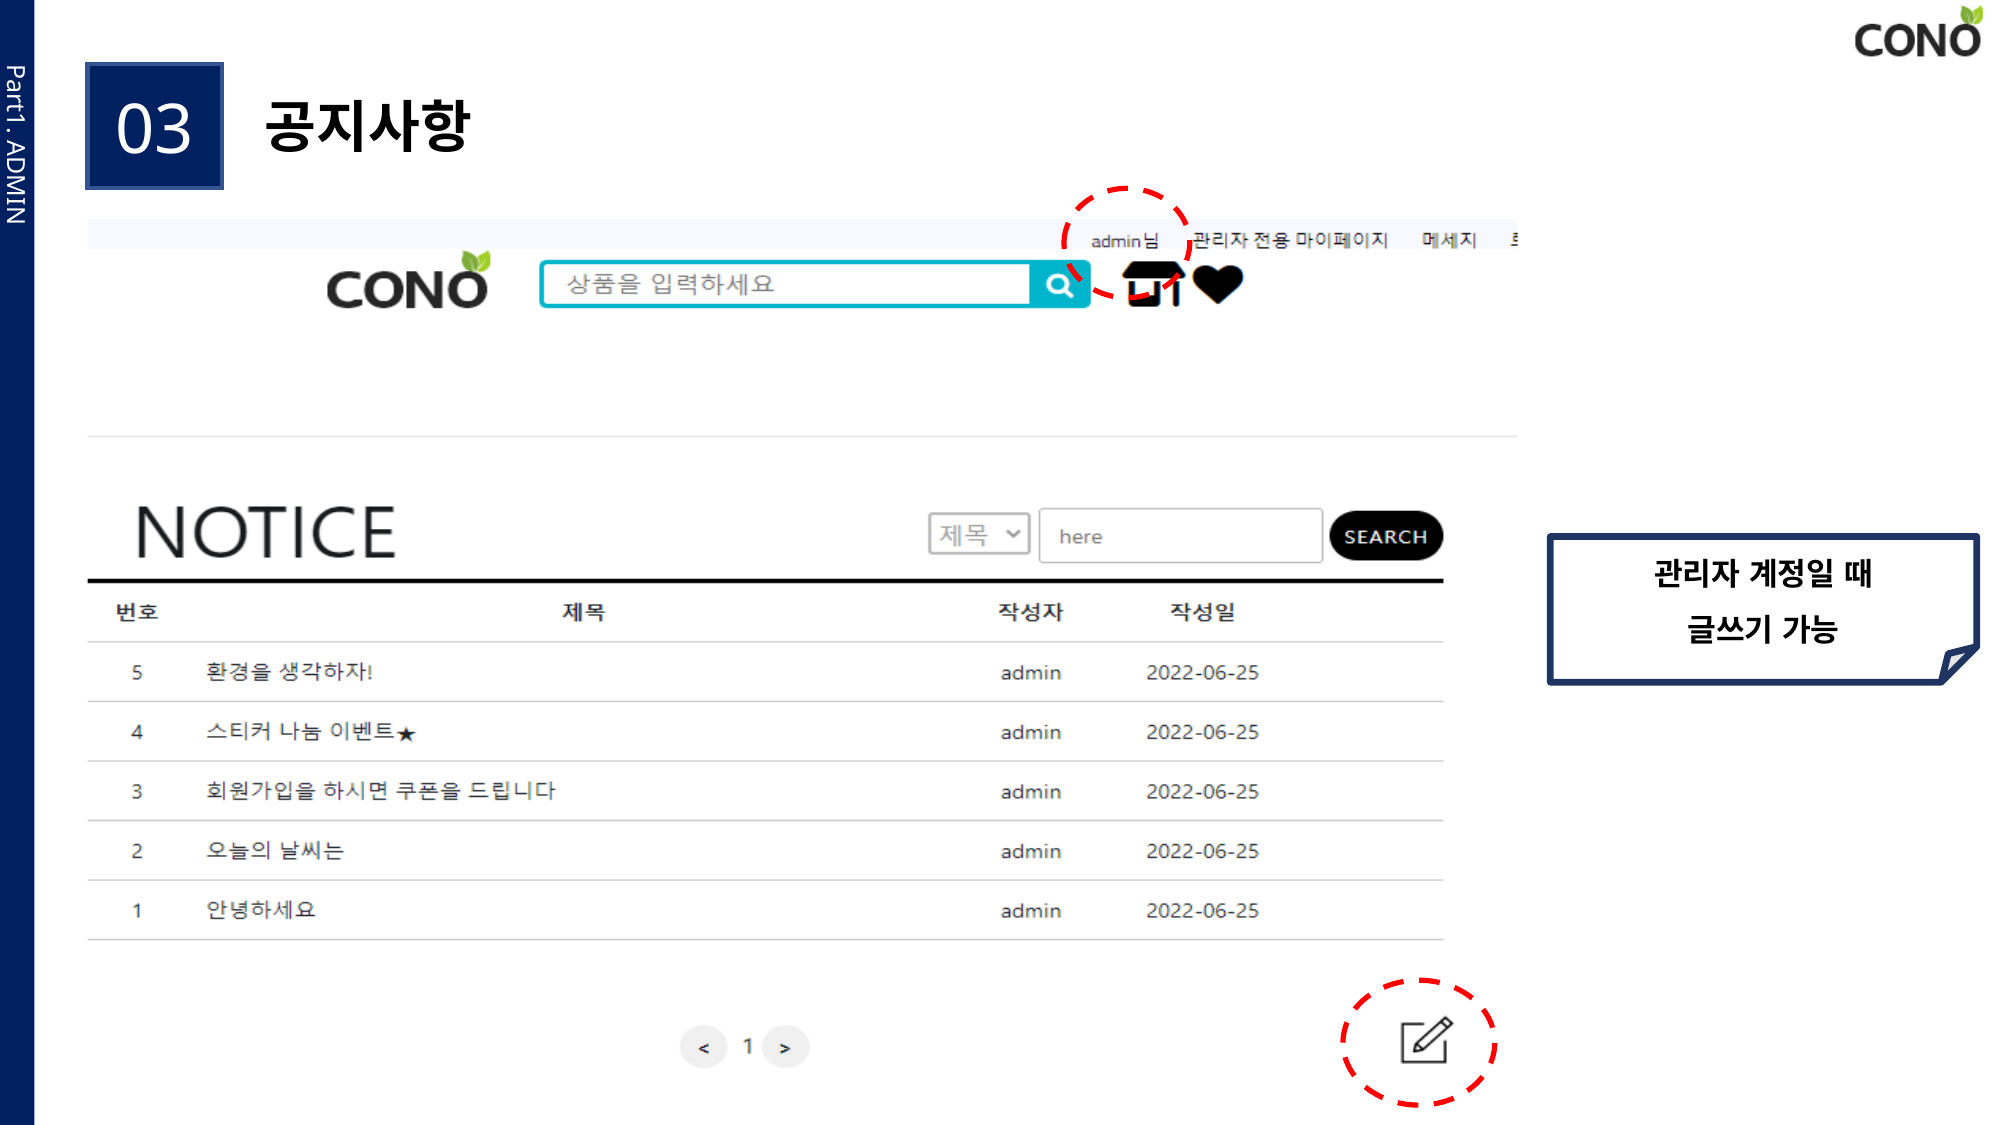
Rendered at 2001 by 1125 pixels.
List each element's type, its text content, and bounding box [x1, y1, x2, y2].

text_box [87, 188, 1518, 1106]
text_box 03 [85, 62, 224, 188]
picture [1852, 3, 1989, 64]
text_box [0, 290, 36, 1125]
table_cell [1946, 652, 1967, 673]
text_box Part1. ADMIN [0, 0, 40, 290]
text_box 공지사항 [249, 57, 1220, 186]
text_box 관리자 계정일 때 글쓰기 가능 [1548, 534, 1979, 685]
